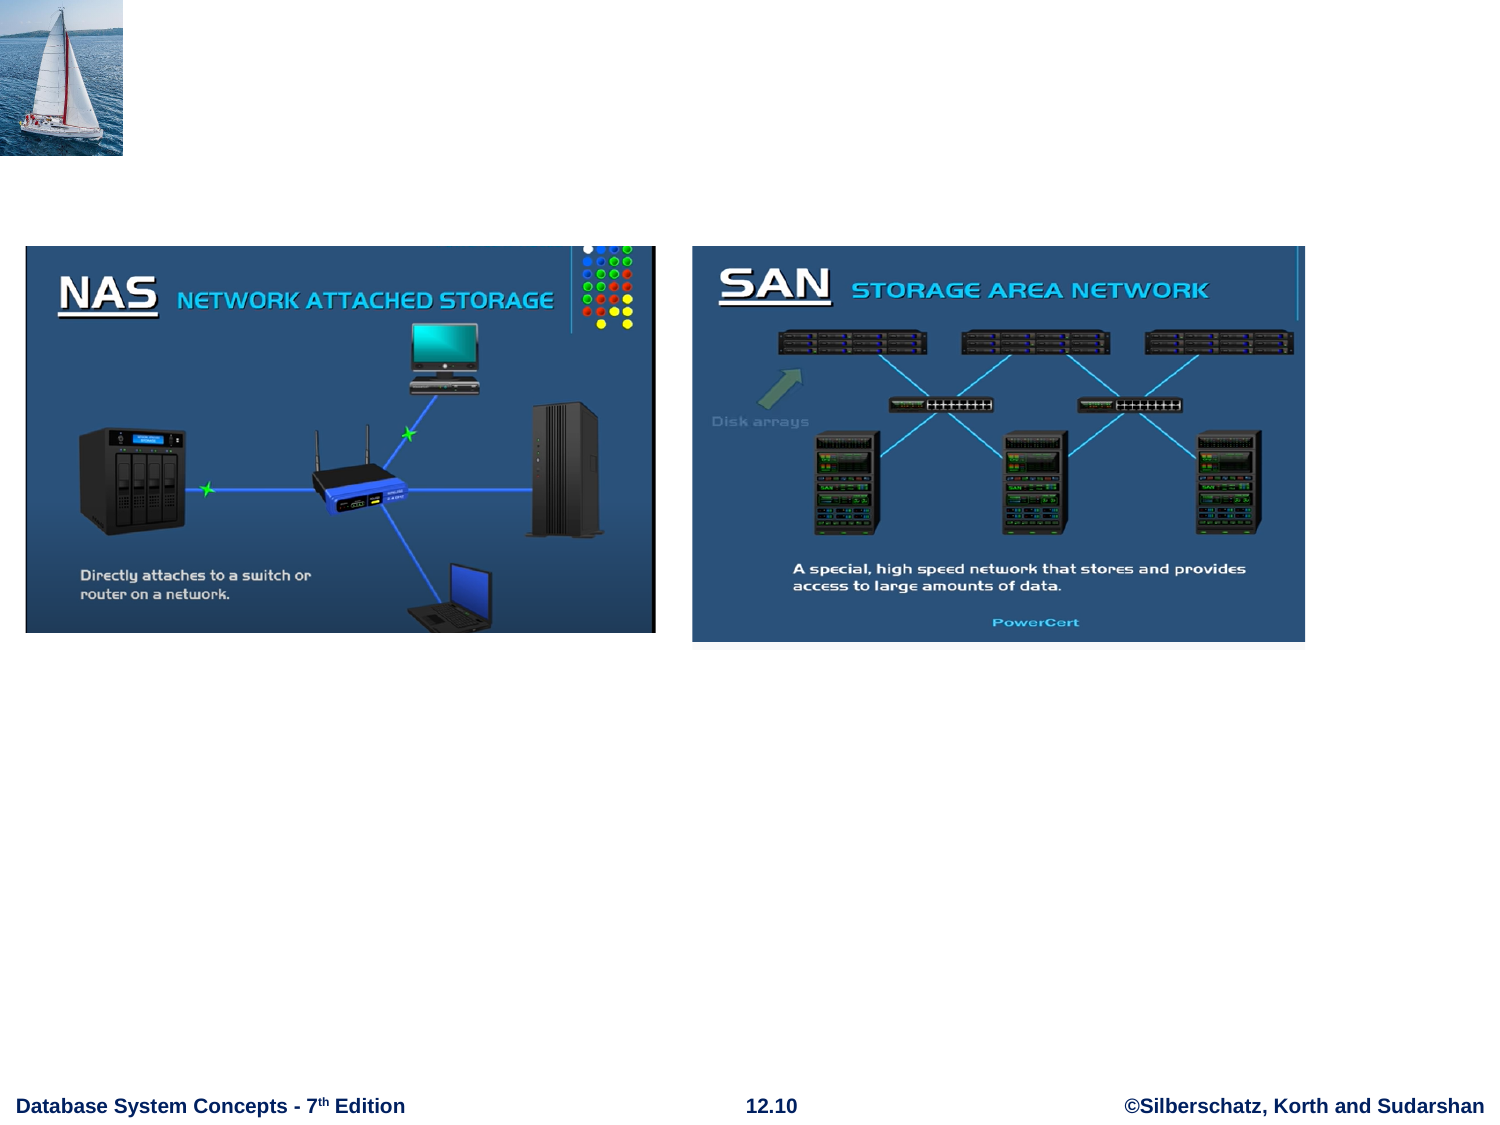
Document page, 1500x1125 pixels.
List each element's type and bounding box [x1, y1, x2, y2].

list [691, 246, 1306, 650]
picture [0, 0, 123, 156]
picture [25, 246, 656, 633]
